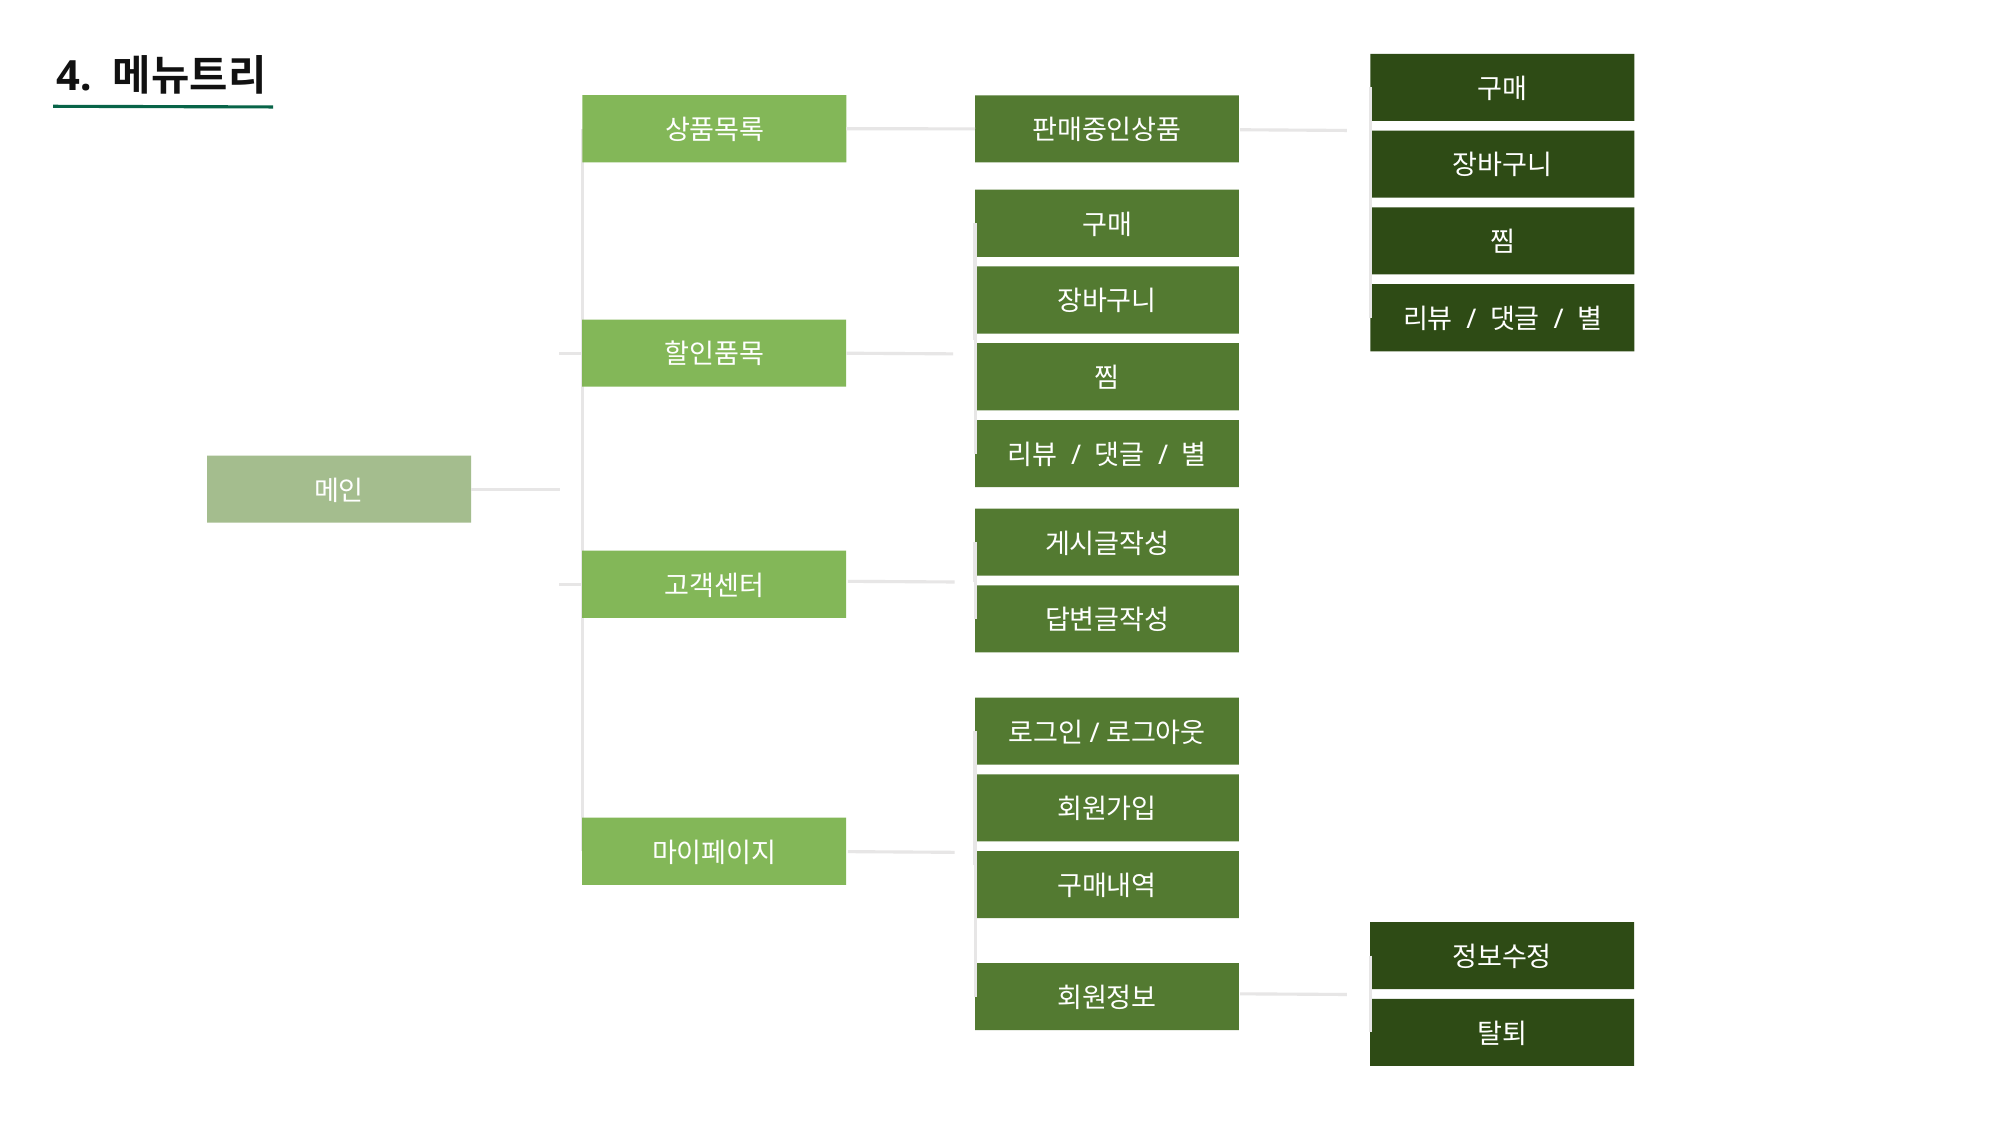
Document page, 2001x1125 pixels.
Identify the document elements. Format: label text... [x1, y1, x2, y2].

text_box 판매중인상품 [974, 94, 1240, 163]
text_box 메인 [206, 455, 472, 524]
text_box 마이페이지 [581, 817, 847, 886]
text_box 탈퇴 [1369, 998, 1635, 1067]
text_box 게시글작성 [974, 508, 1240, 577]
text_box 4. 메뉴트리 [41, 41, 370, 107]
text_box 찜 [1372, 206, 1635, 276]
text_box 찜 [977, 342, 1240, 411]
text_box 상품목록 [581, 94, 847, 163]
text_box 답변글작성 [974, 584, 1240, 654]
text_box 리뷰 / 댓글 / 별 [974, 419, 1240, 488]
text_box 회원가입 [977, 773, 1240, 843]
text_box 회원정보 [974, 962, 1240, 1031]
text_box 구매 [1369, 53, 1635, 122]
text_box 장바구니 [977, 265, 1240, 335]
text_box 장바구니 [1372, 130, 1635, 199]
text_box 구매 [974, 189, 1240, 258]
text_box 정보수정 [1369, 921, 1635, 990]
text_box 로그인/로그아웃 [974, 697, 1240, 766]
text_box 할인품목 [583, 319, 847, 388]
text_box 리뷰 / 댓글 / 별 [1369, 283, 1635, 352]
text_box 구매내역 [977, 850, 1240, 919]
text_box 고객센터 [583, 550, 847, 619]
